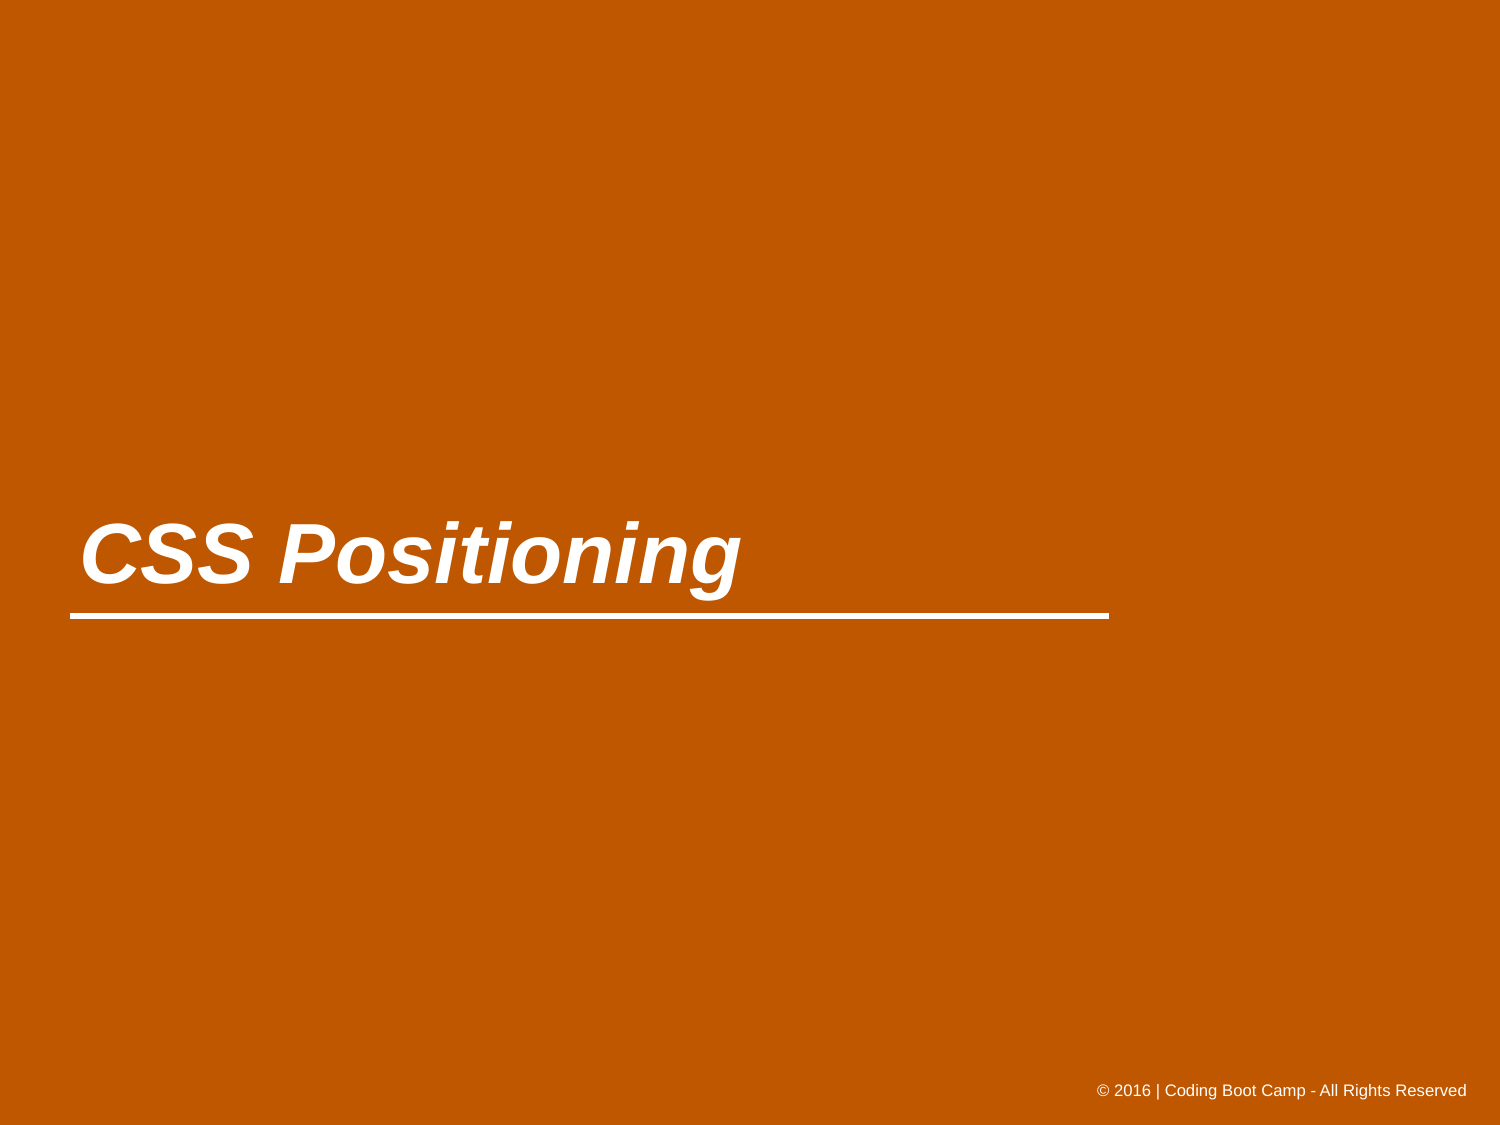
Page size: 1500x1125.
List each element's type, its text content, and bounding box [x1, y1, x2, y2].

title CSS Positioning [64, 484, 1415, 628]
